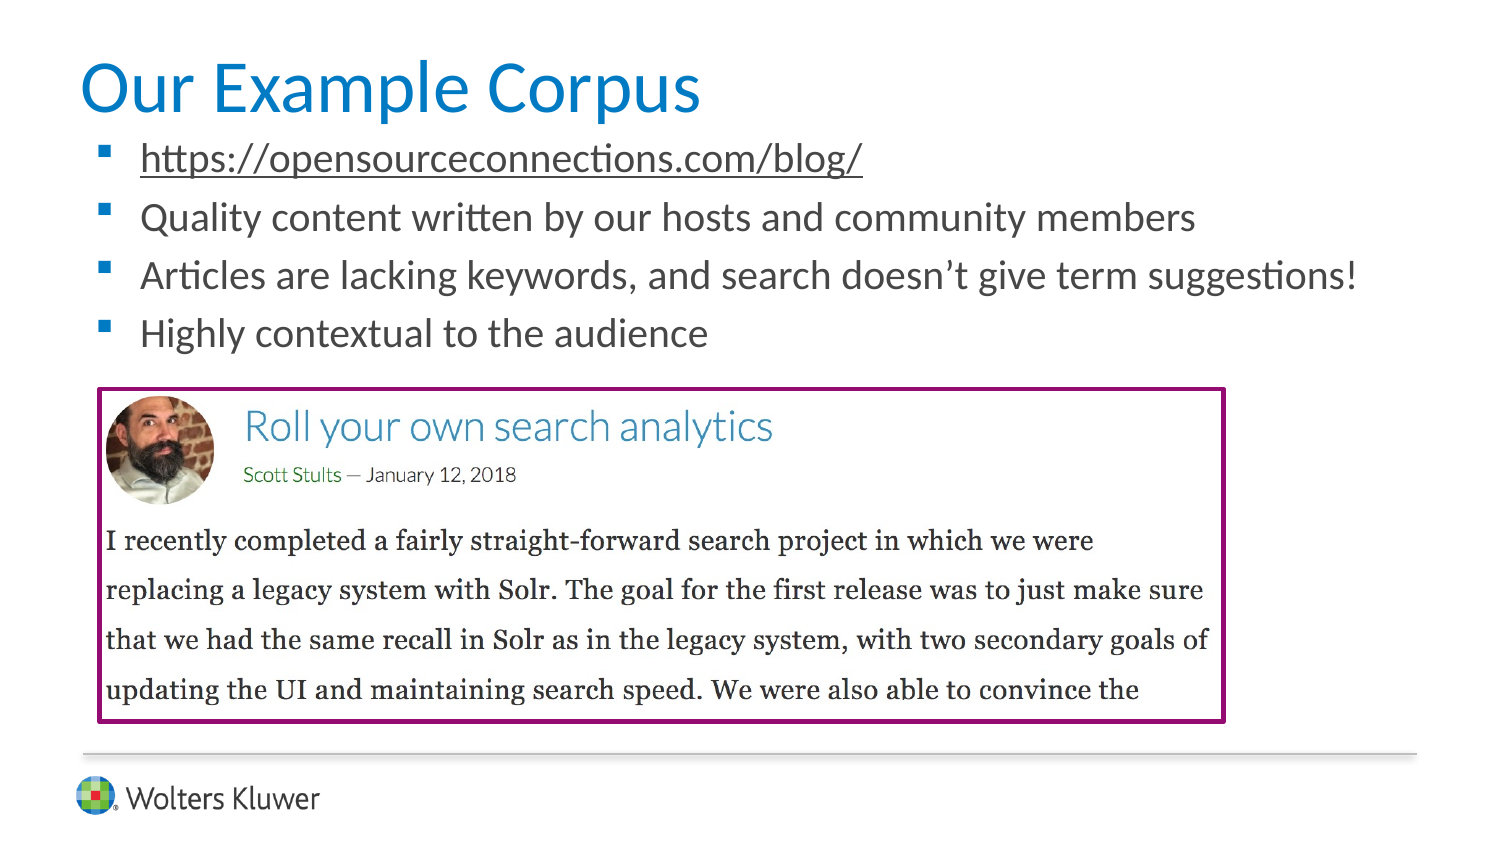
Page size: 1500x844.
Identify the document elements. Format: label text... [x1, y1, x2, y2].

list https://opensourceconnections.com/blog/ Quality content written by our hosts and community members Articles are lacking keywords, and search doesn’t give term suggestions! Highly contextual to the audience [75, 123, 1425, 681]
picture [101, 390, 1222, 720]
picture [57, 757, 338, 833]
title Our Example Corpus [65, 11, 1440, 153]
